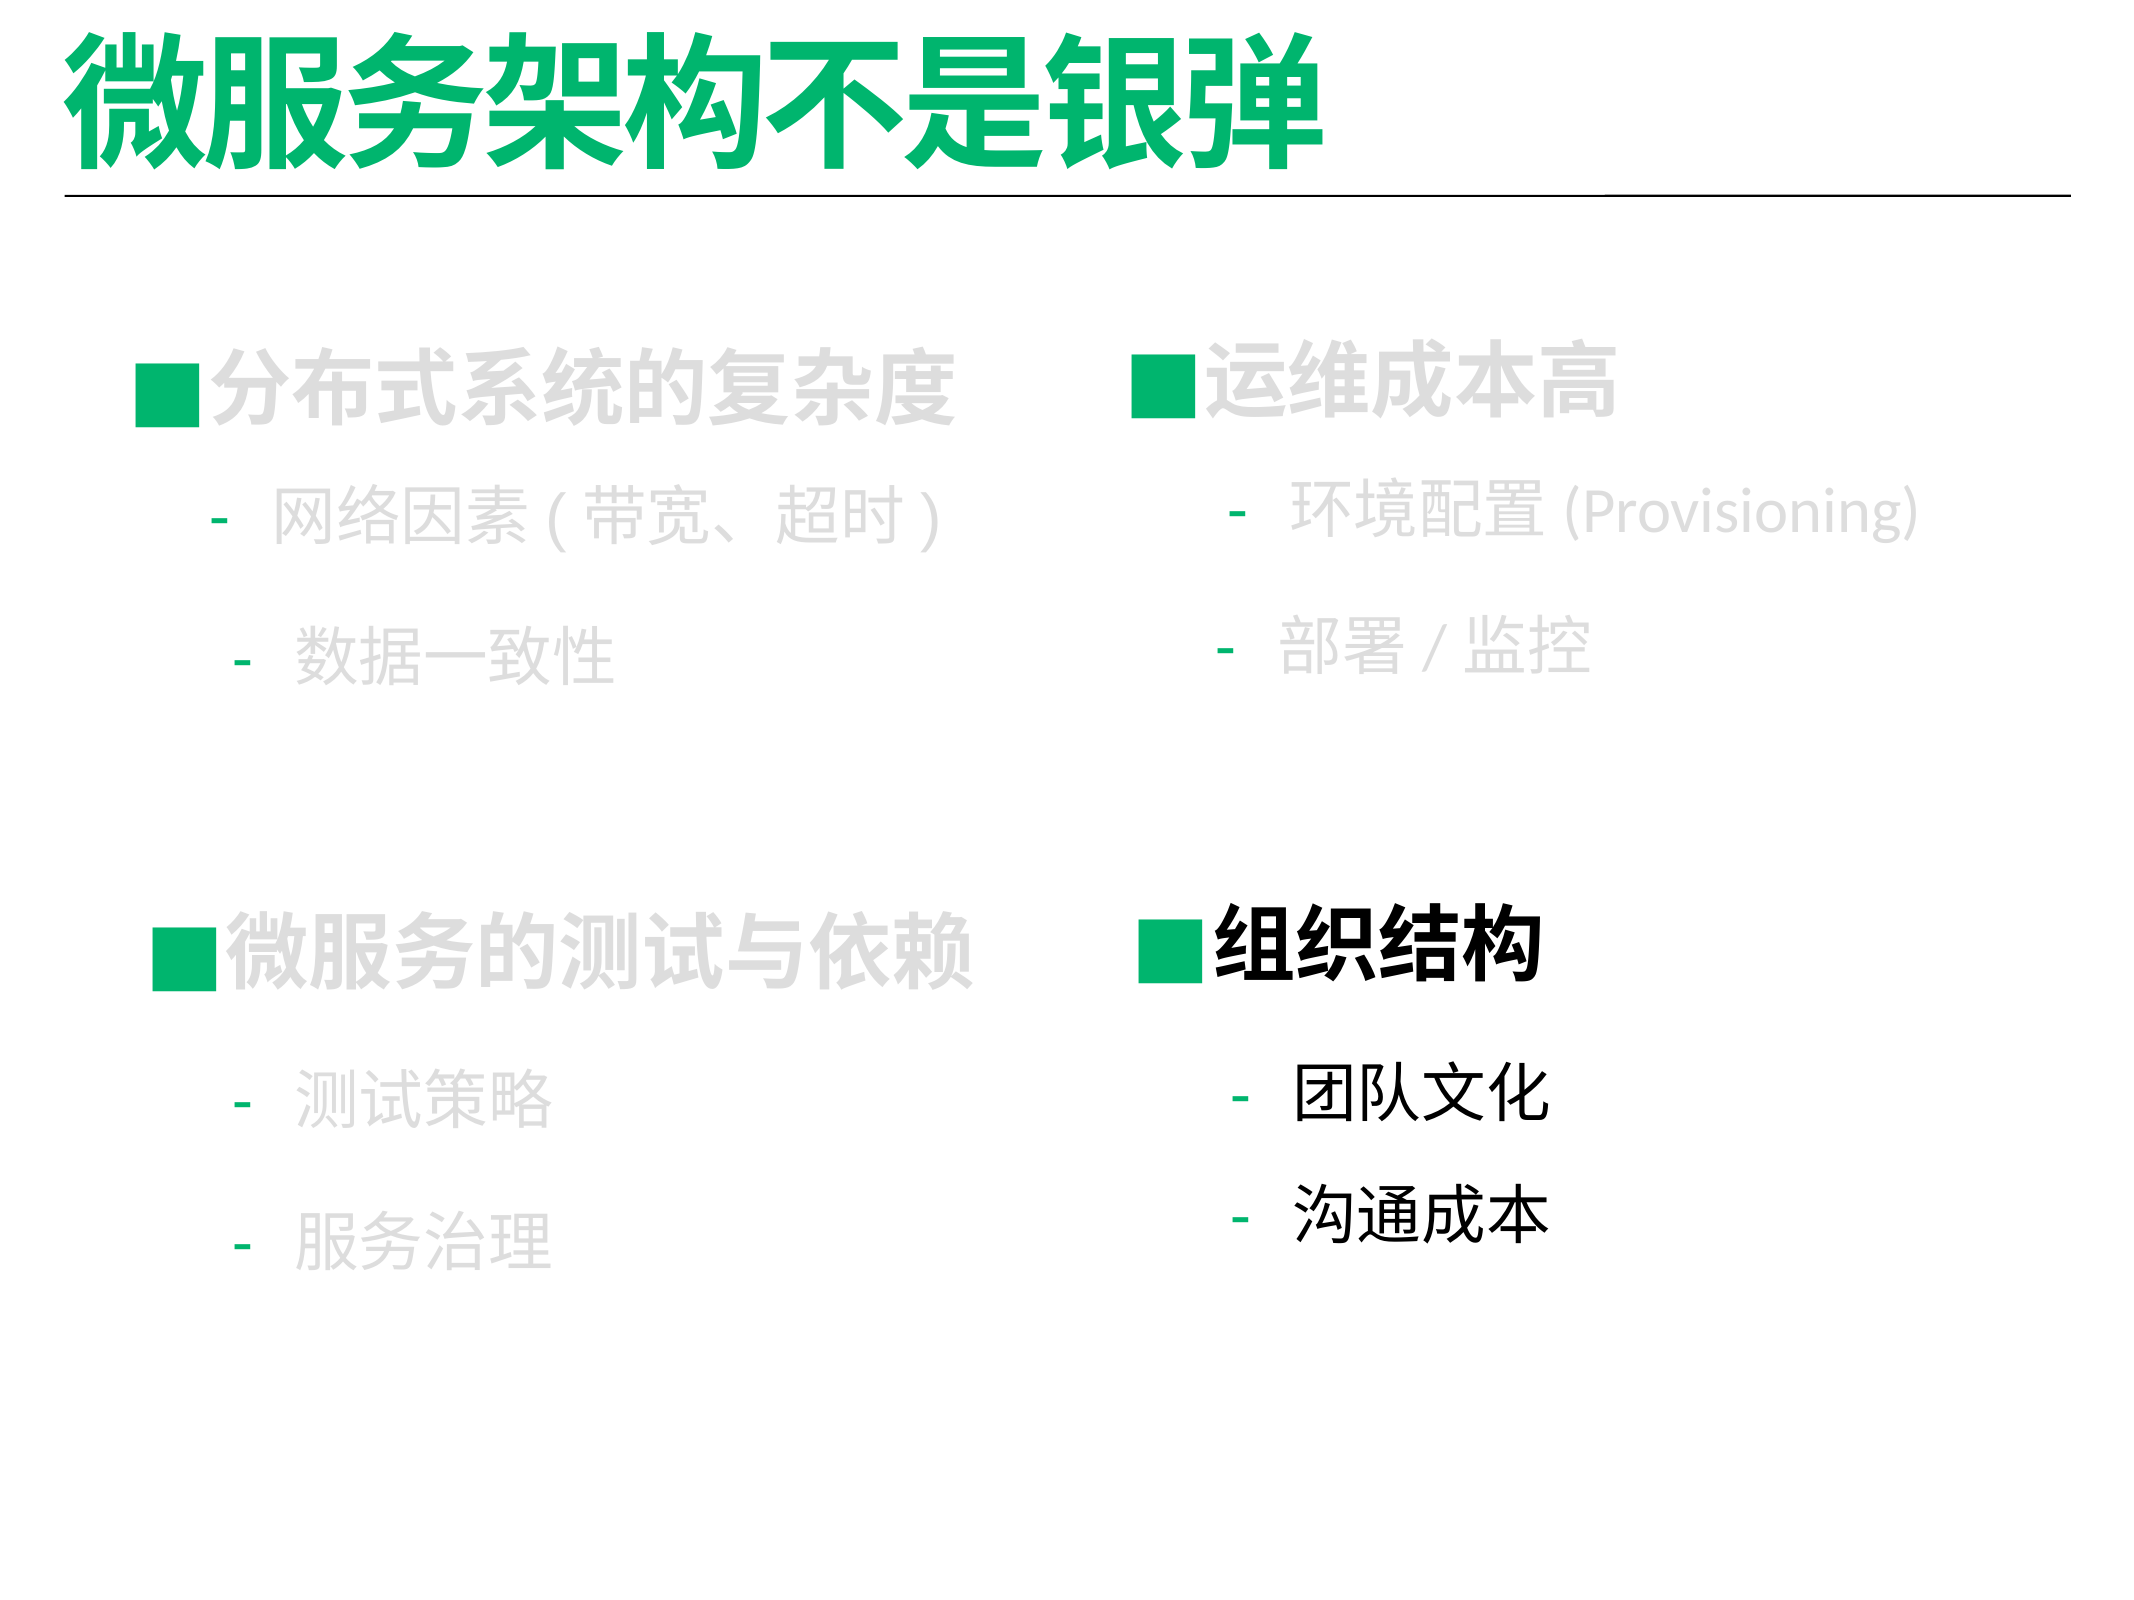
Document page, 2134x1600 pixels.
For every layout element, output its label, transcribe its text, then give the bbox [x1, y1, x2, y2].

text_box 沟通成本 [1222, 1165, 1559, 1259]
title 微服务架构不是银弹 [61, 38, 2072, 201]
text_box 组织结构 [1123, 883, 1554, 1000]
text_box 运维成本高 [1116, 318, 1629, 435]
text_box 网络因素(带宽、超时) [201, 467, 950, 561]
text_box 团队文化 [1222, 1044, 1559, 1138]
text_box 微服务的测试与依赖 [137, 891, 983, 1008]
text_box 环境配置(Provisioning) [1219, 459, 1930, 554]
text_box 服务治理 [224, 1192, 561, 1286]
text_box 测试策略 [224, 1051, 561, 1145]
text_box 数据一致性 [224, 608, 626, 702]
text_box 分布式系统的复杂度 [120, 326, 966, 443]
text_box 部署/监控 [1207, 597, 1600, 691]
